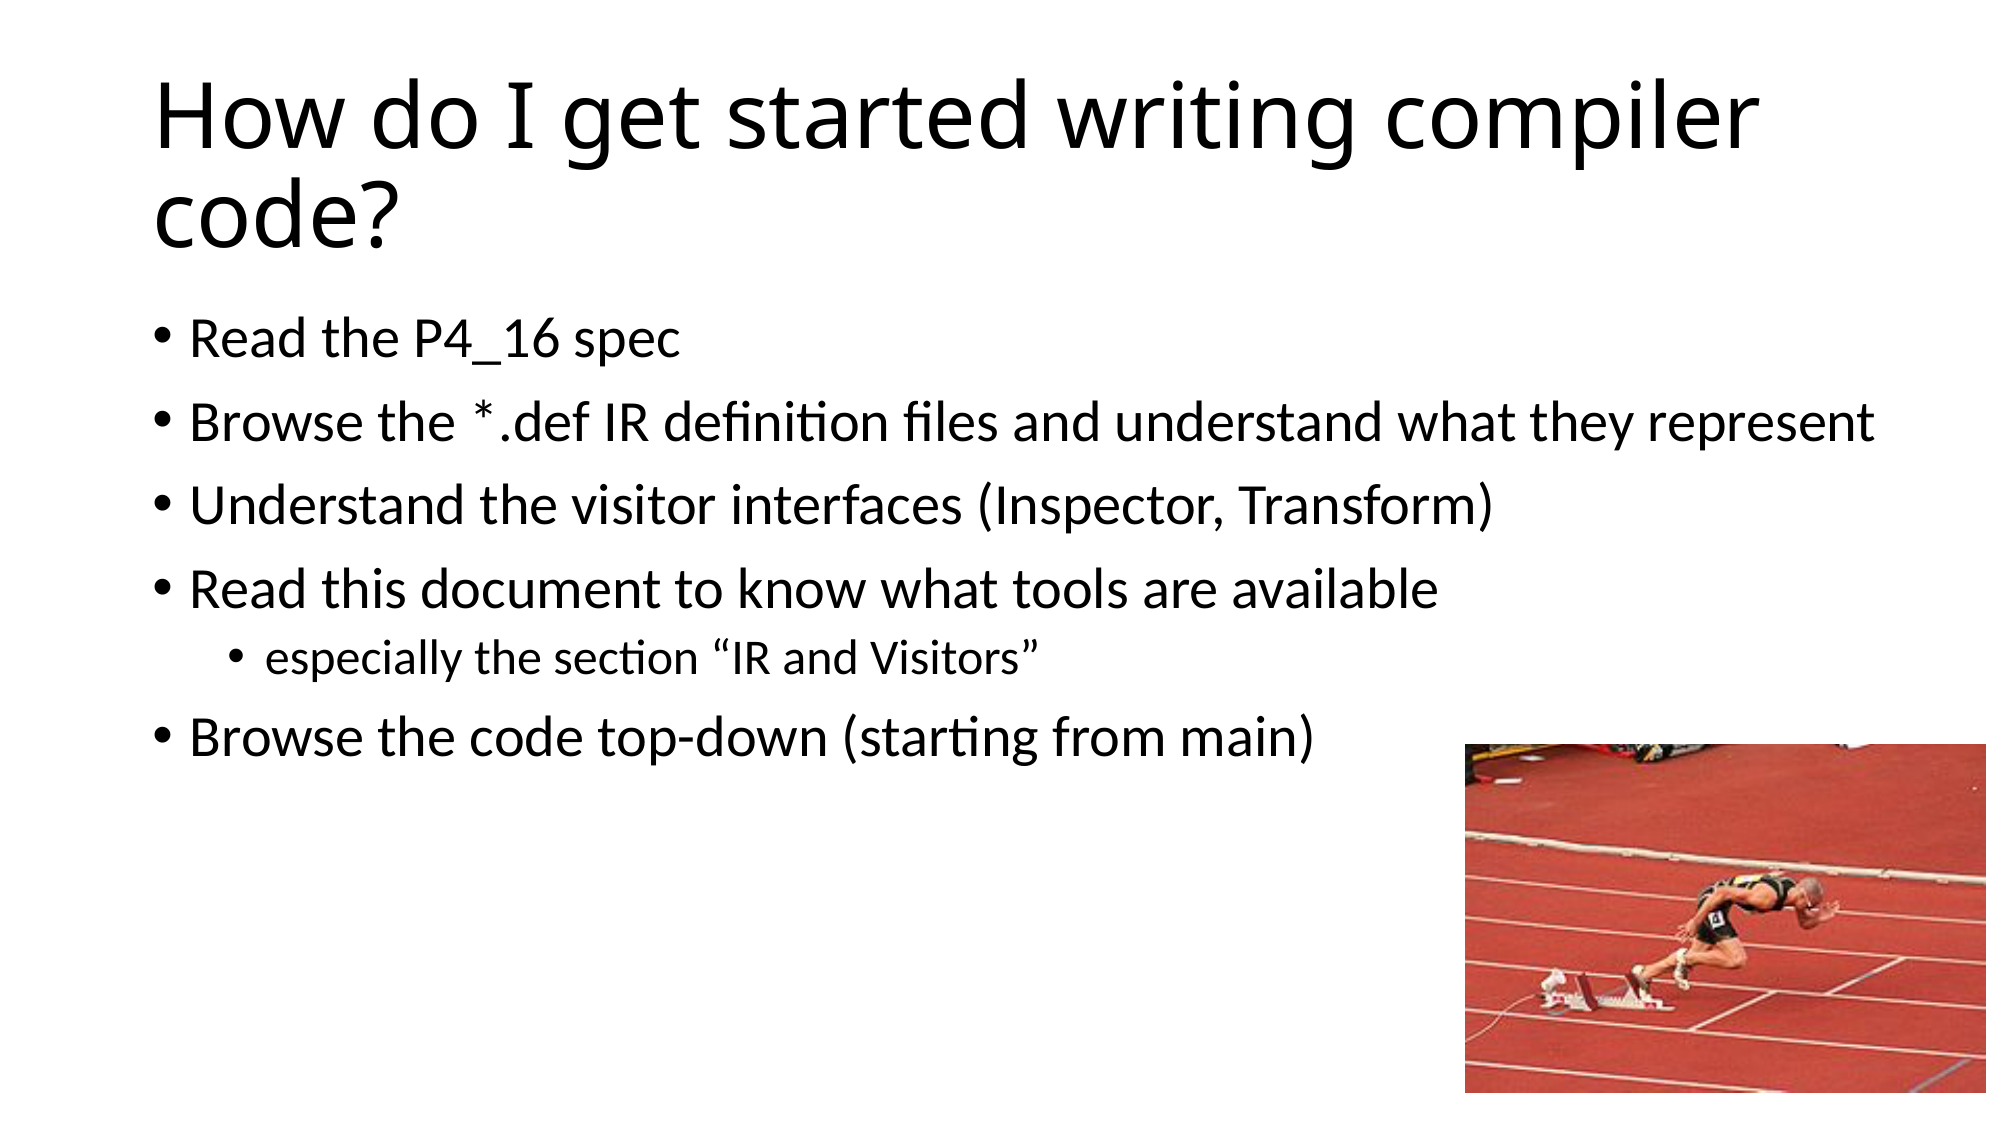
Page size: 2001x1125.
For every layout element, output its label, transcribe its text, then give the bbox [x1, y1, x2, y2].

picture [1465, 744, 1986, 1093]
title How do I get started writing compiler code? [137, 59, 1863, 278]
list Read the P4_16 spec Browse the *.def IR definition files and understand what they represent Understand the visitor interfaces (Inspector, Transform) Read this document to know what tools are available especially the section “IR and Visitors” Browse the code top-down (starting from main) [137, 299, 1971, 1014]
